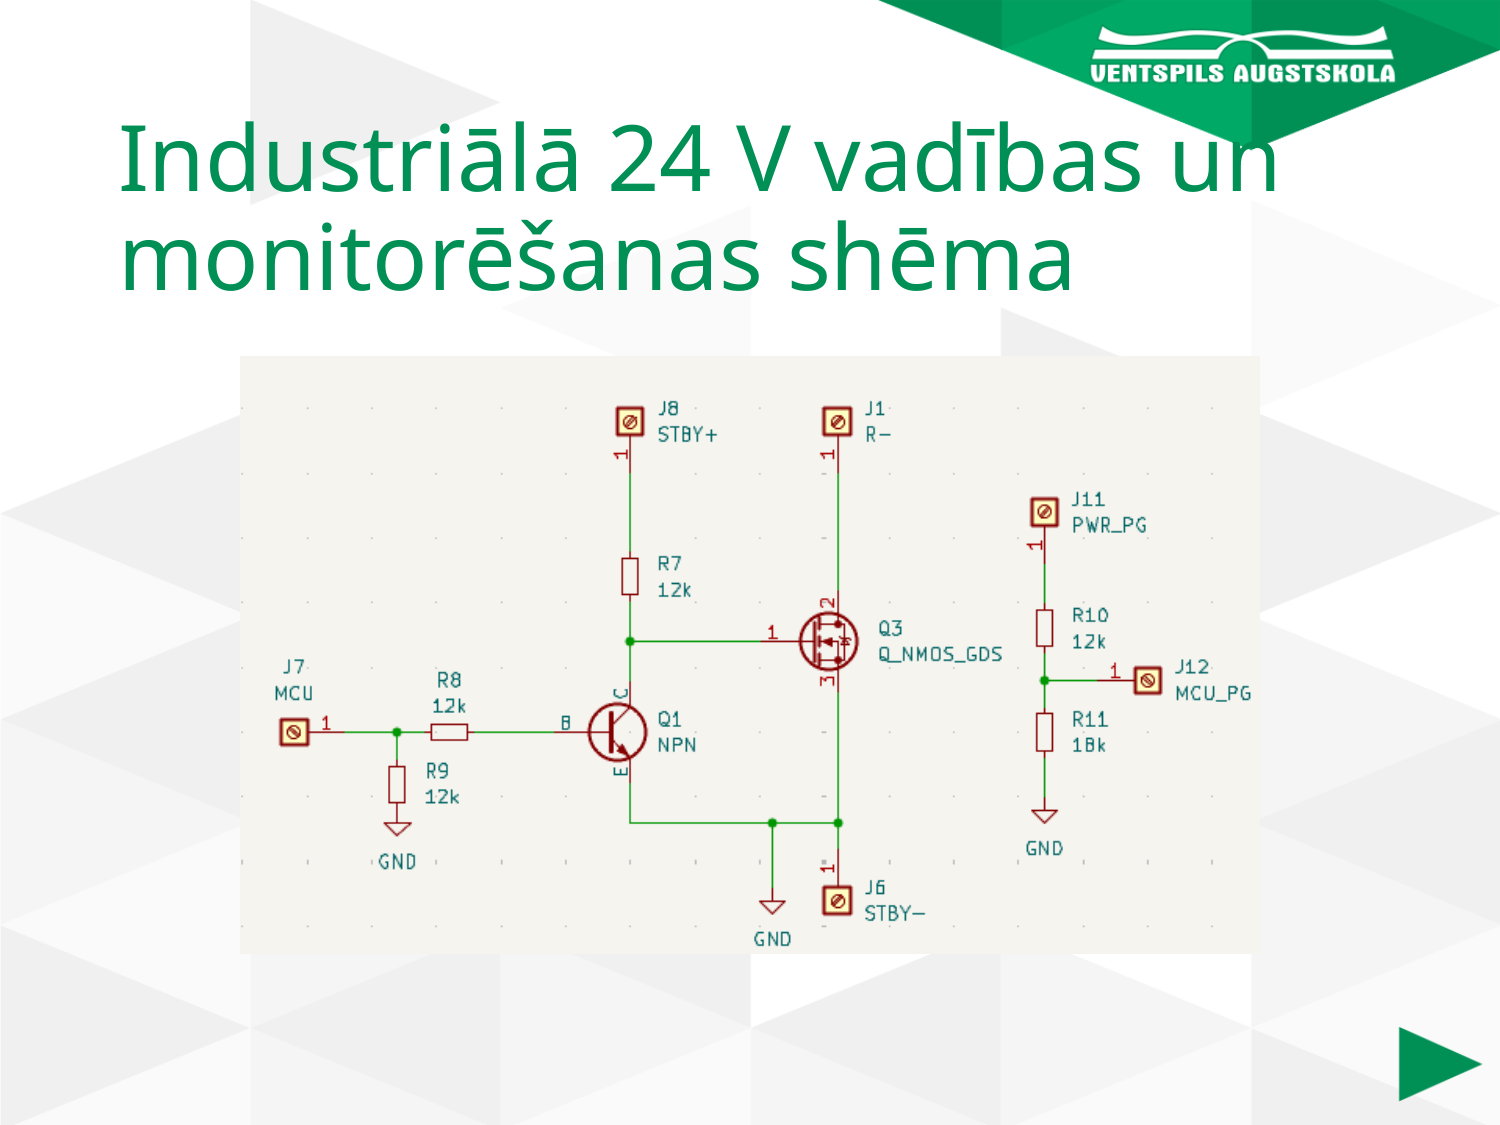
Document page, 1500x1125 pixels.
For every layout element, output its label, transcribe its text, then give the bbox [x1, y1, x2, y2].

slide_number [1393, 1035, 1459, 1095]
title Industriālā 24 V vadības un monitorēšanas shēma [103, 102, 1397, 320]
picture [0, 0, 1500, 1125]
